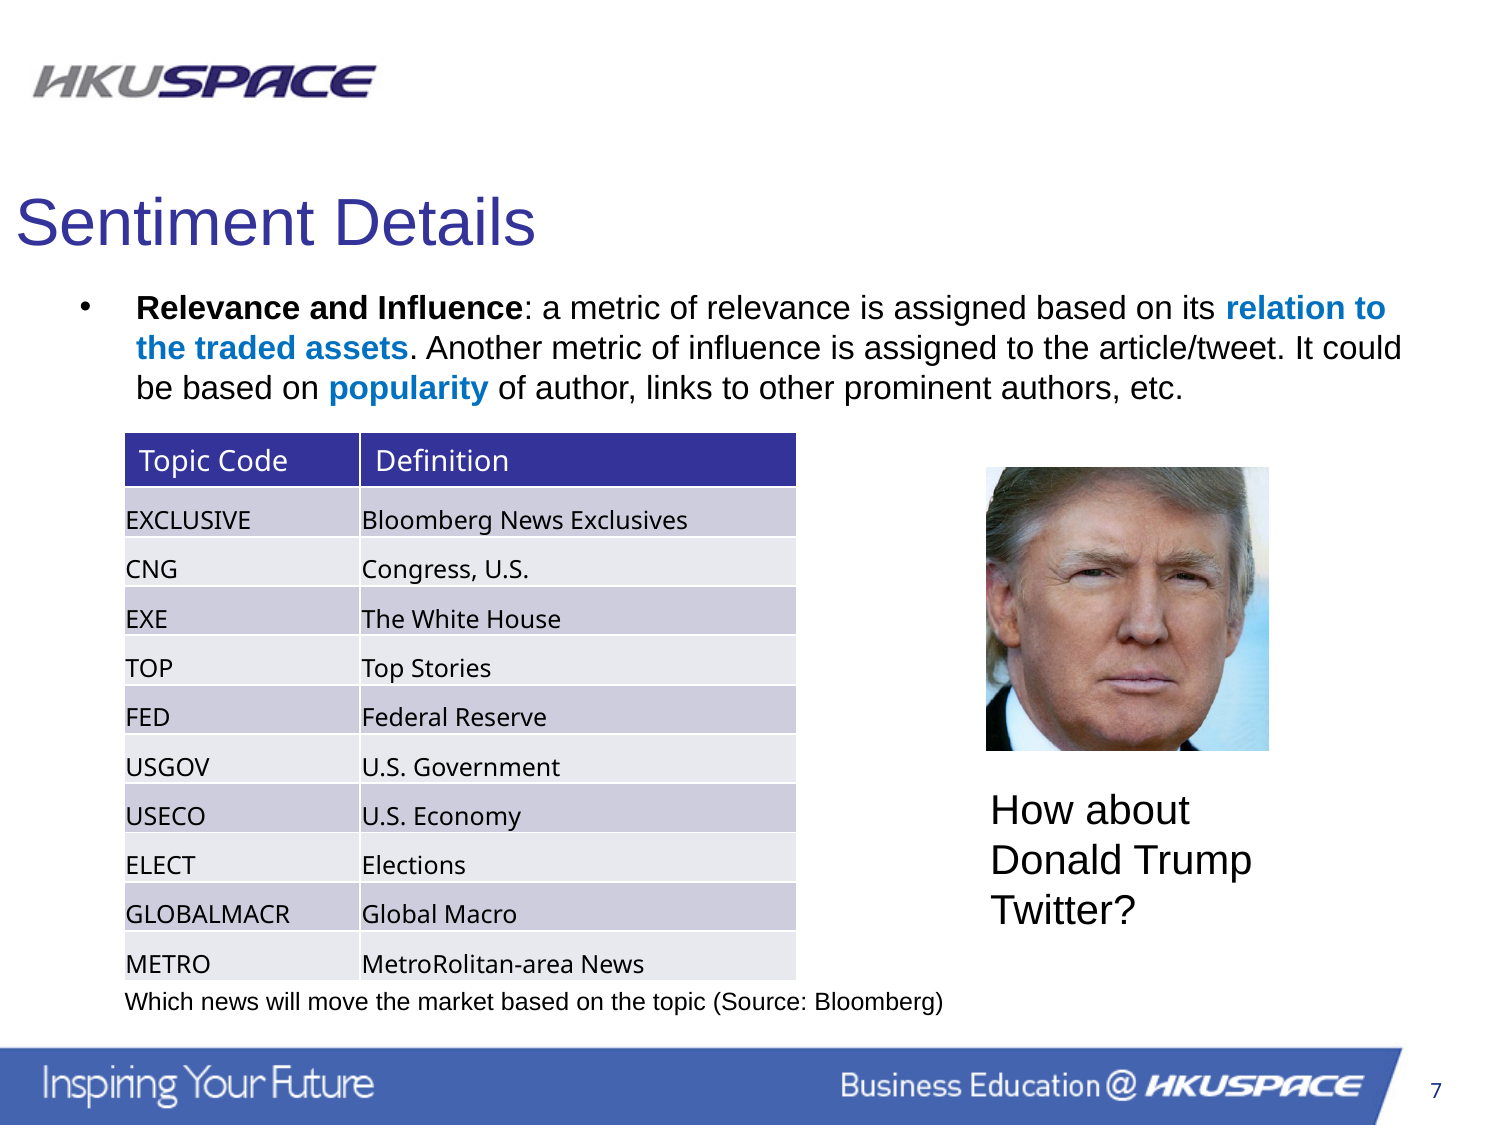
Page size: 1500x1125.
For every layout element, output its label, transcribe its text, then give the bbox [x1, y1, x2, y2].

table_cell Federal Reserve [361, 686, 796, 733]
table_cell FED [125, 686, 359, 733]
table_cell TOP [125, 636, 359, 684]
table_cell U.S. Economy [361, 784, 796, 832]
table_cell METRO [125, 932, 359, 977]
text_box Which news will move the market based on the topic (Source: Bloomberg) [109, 977, 961, 1023]
title Sentiment Details [0, 101, 1325, 266]
table_header Definition [361, 433, 796, 486]
table_cell MetroRolitan-area News [361, 932, 796, 977]
table_cell ELECT [125, 833, 359, 881]
text_box How about Donald Trump Twitter? [975, 775, 1280, 940]
table_cell USGOV [125, 735, 359, 782]
table_cell Elections [361, 833, 796, 881]
table_cell The White House [361, 587, 796, 634]
table_cell Bloomberg News Exclusives [361, 488, 796, 536]
table_header Topic Code [125, 433, 359, 486]
picture [0, 0, 1500, 1125]
table_cell EXE [125, 587, 359, 634]
slide_number 7 [1415, 1070, 1499, 1125]
table_cell Top Stories [361, 636, 796, 684]
table_cell USECO [125, 784, 359, 832]
table_cell U.S. Government [361, 735, 796, 782]
table_cell CNG [125, 538, 359, 585]
table_cell Global Macro [361, 883, 796, 930]
table_cell EXCLUSIVE [125, 488, 359, 536]
table_cell GLOBALMACR [125, 883, 359, 930]
table_cell Congress, U.S. [361, 538, 796, 585]
text_box Relevance and Influence: a metric of relevance is assigned based on its relation to the traded assets. Another metric of influence is assigned to the article/tweet. It could be based on popularity of author, links to other prominent authors, etc. [64, 278, 1436, 1047]
